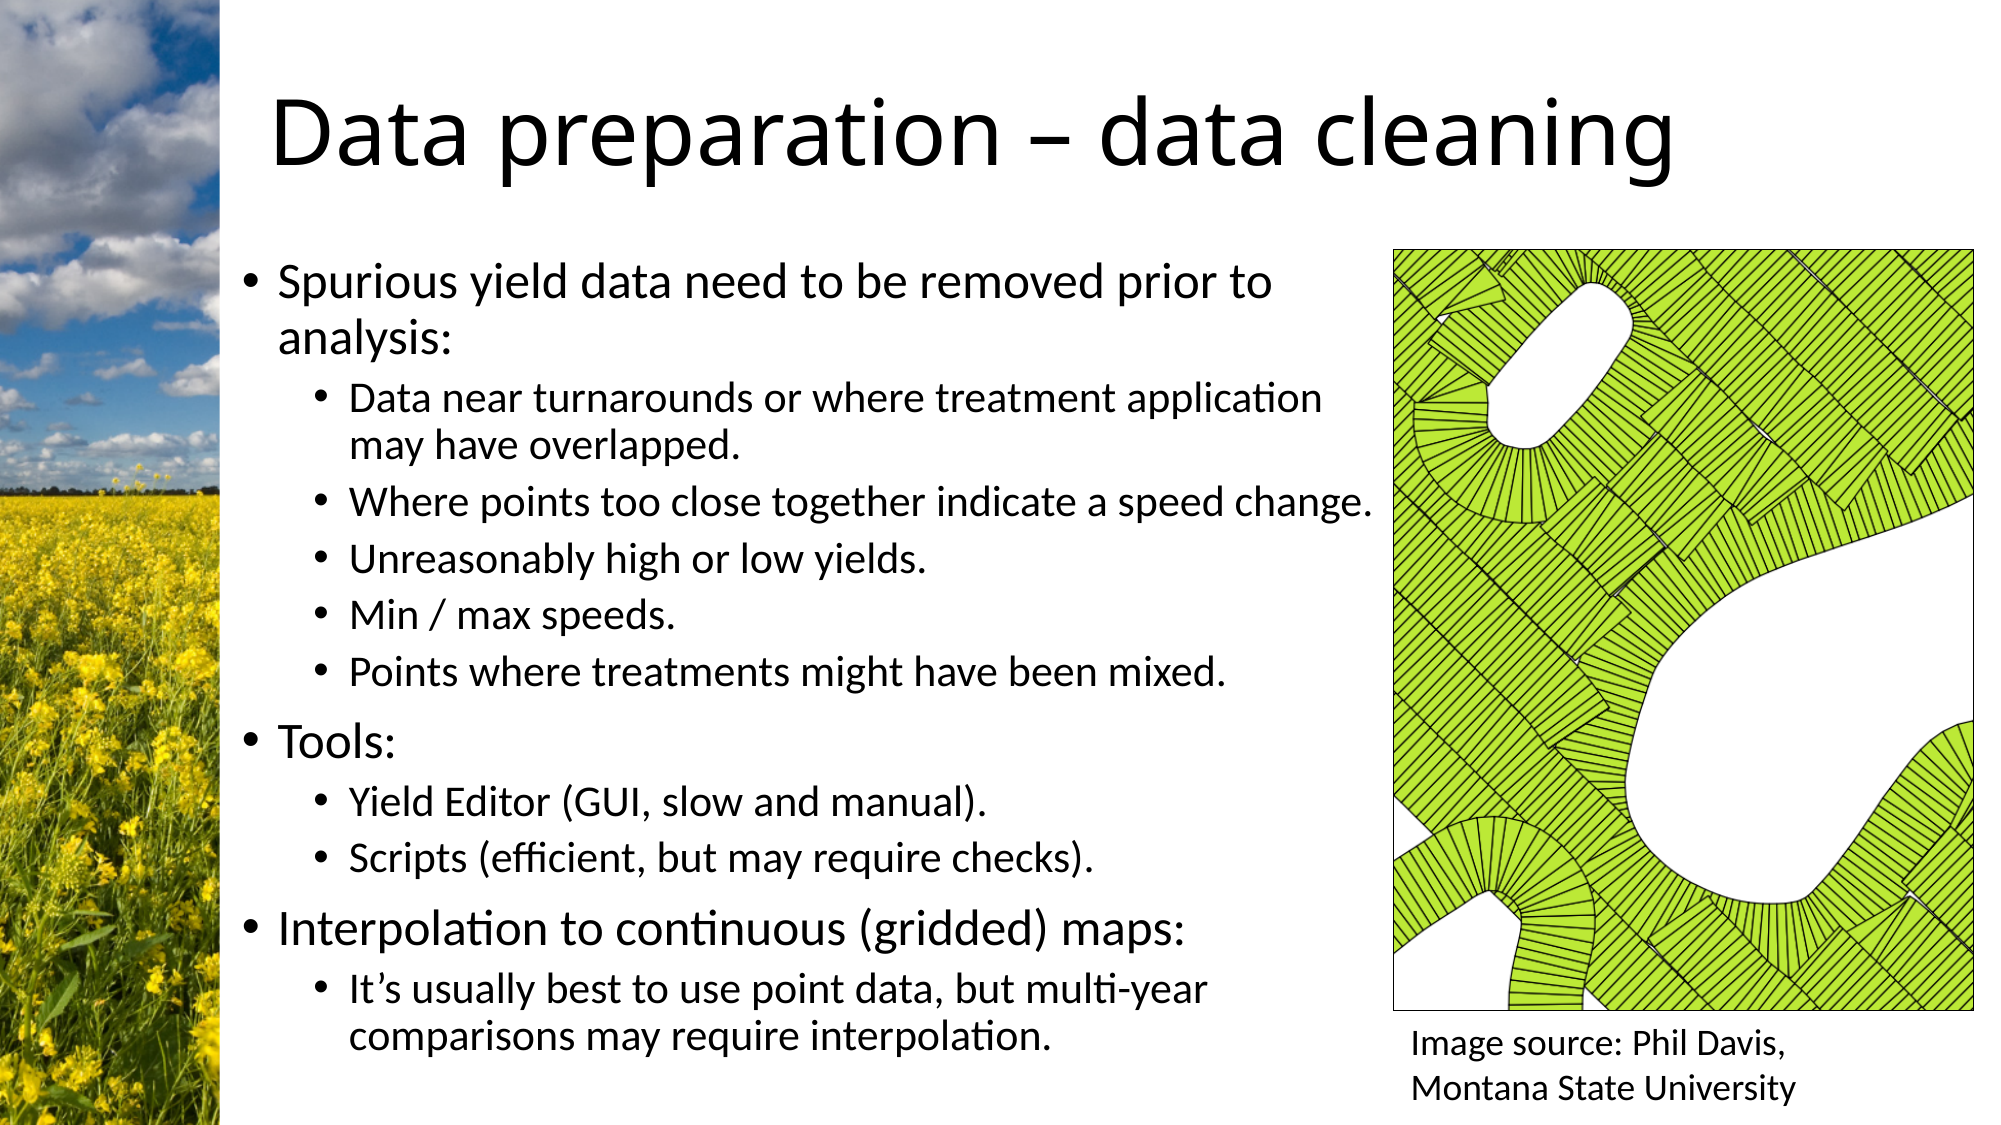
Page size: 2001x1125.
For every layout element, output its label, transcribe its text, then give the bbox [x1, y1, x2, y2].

title Data preparation – data cleaning [253, 27, 1928, 245]
list Spurious yield data need to be removed prior to analysis: Data near turnarounds or where treatment application may have overlapped. Where points too close together indicate a speed change. Unreasonably high or low yields. Min / max speeds. Points where treatments might have been mixed. Tools: Yield Editor (GUI, slow and manual). Scripts (efficient, but may require checks). Interpolation to continuous (gridded) maps: It’s usually best to use point data, but multi-year comparisons may require interpolation. [226, 247, 1418, 1114]
picture [1393, 249, 1974, 1011]
picture [0, 0, 220, 1125]
text_box Image source: Phil Davis, Montana State University [1395, 1011, 1812, 1116]
